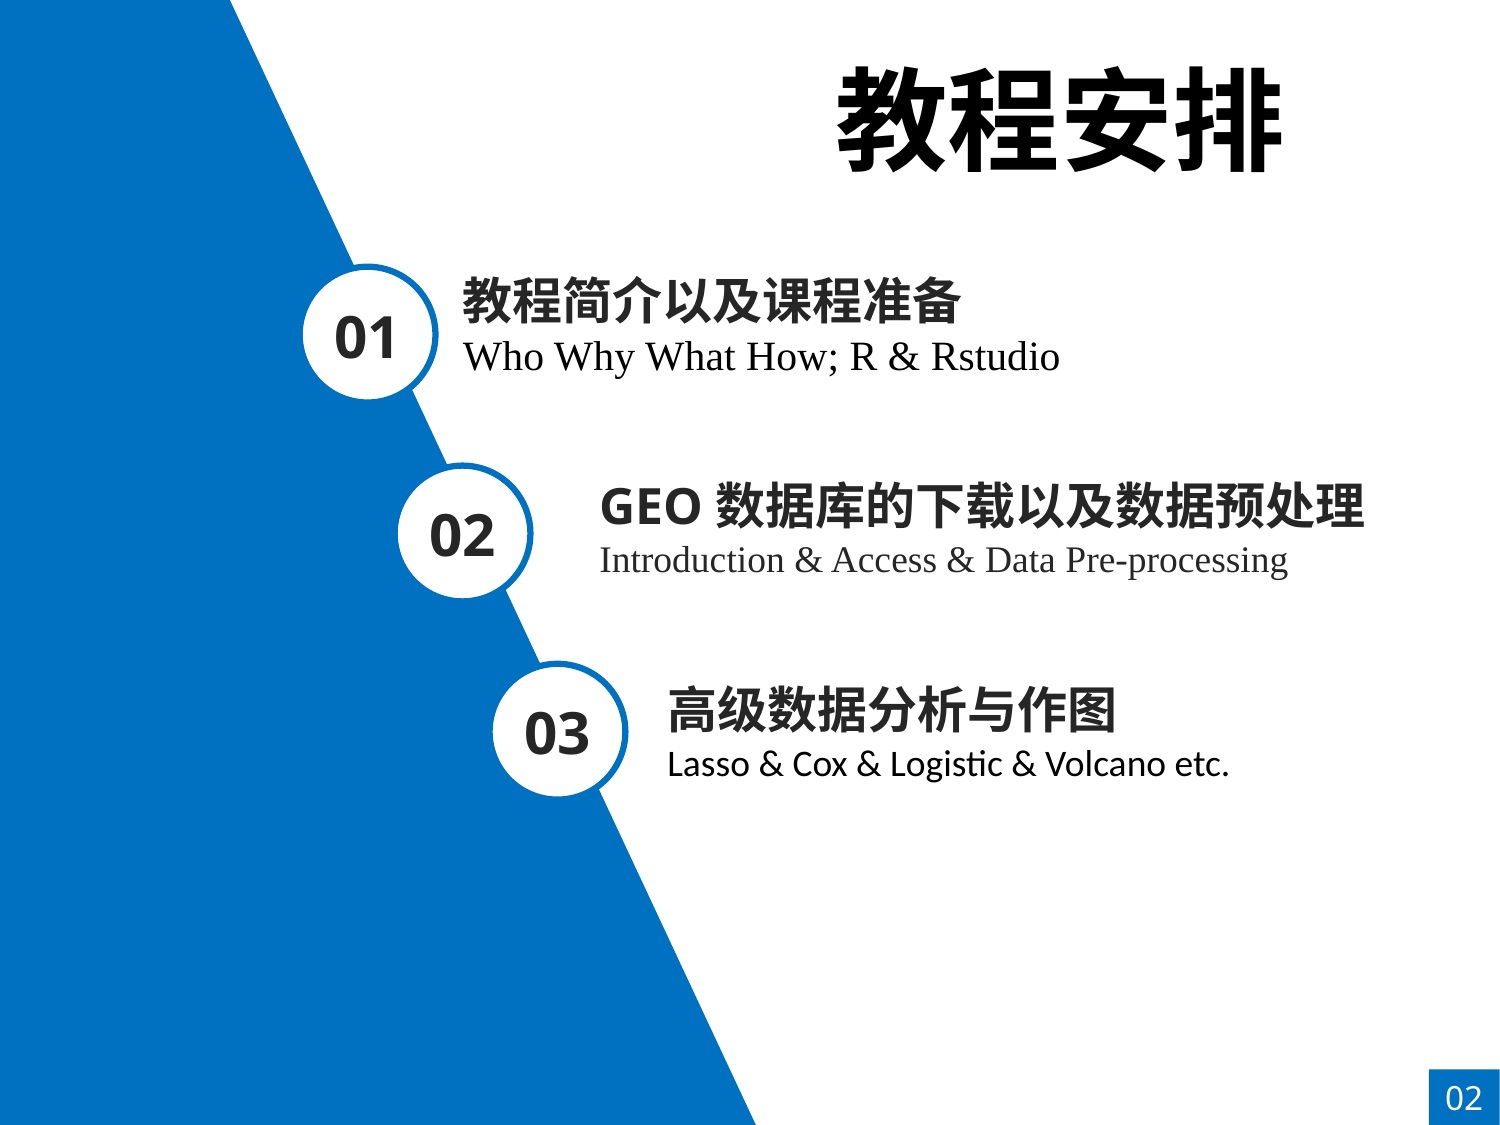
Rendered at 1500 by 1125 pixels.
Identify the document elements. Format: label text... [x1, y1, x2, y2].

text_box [394, 465, 531, 602]
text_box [299, 266, 436, 403]
text_box [0, 0, 758, 1125]
text_box 高级数据分析与作图 Lasso & Cox & Logistic & Volcano etc. [652, 671, 1377, 791]
text_box GEO数据库的下载以及数据预处理 Introduction & Access & Data Pre-processing [584, 467, 1405, 588]
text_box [489, 663, 626, 800]
text_box 教程简介以及课程准备 Who Why What How; R & Rstudio [448, 261, 1364, 387]
text_box 教程安排 [715, 42, 1406, 193]
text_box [1411, 1069, 1500, 1125]
